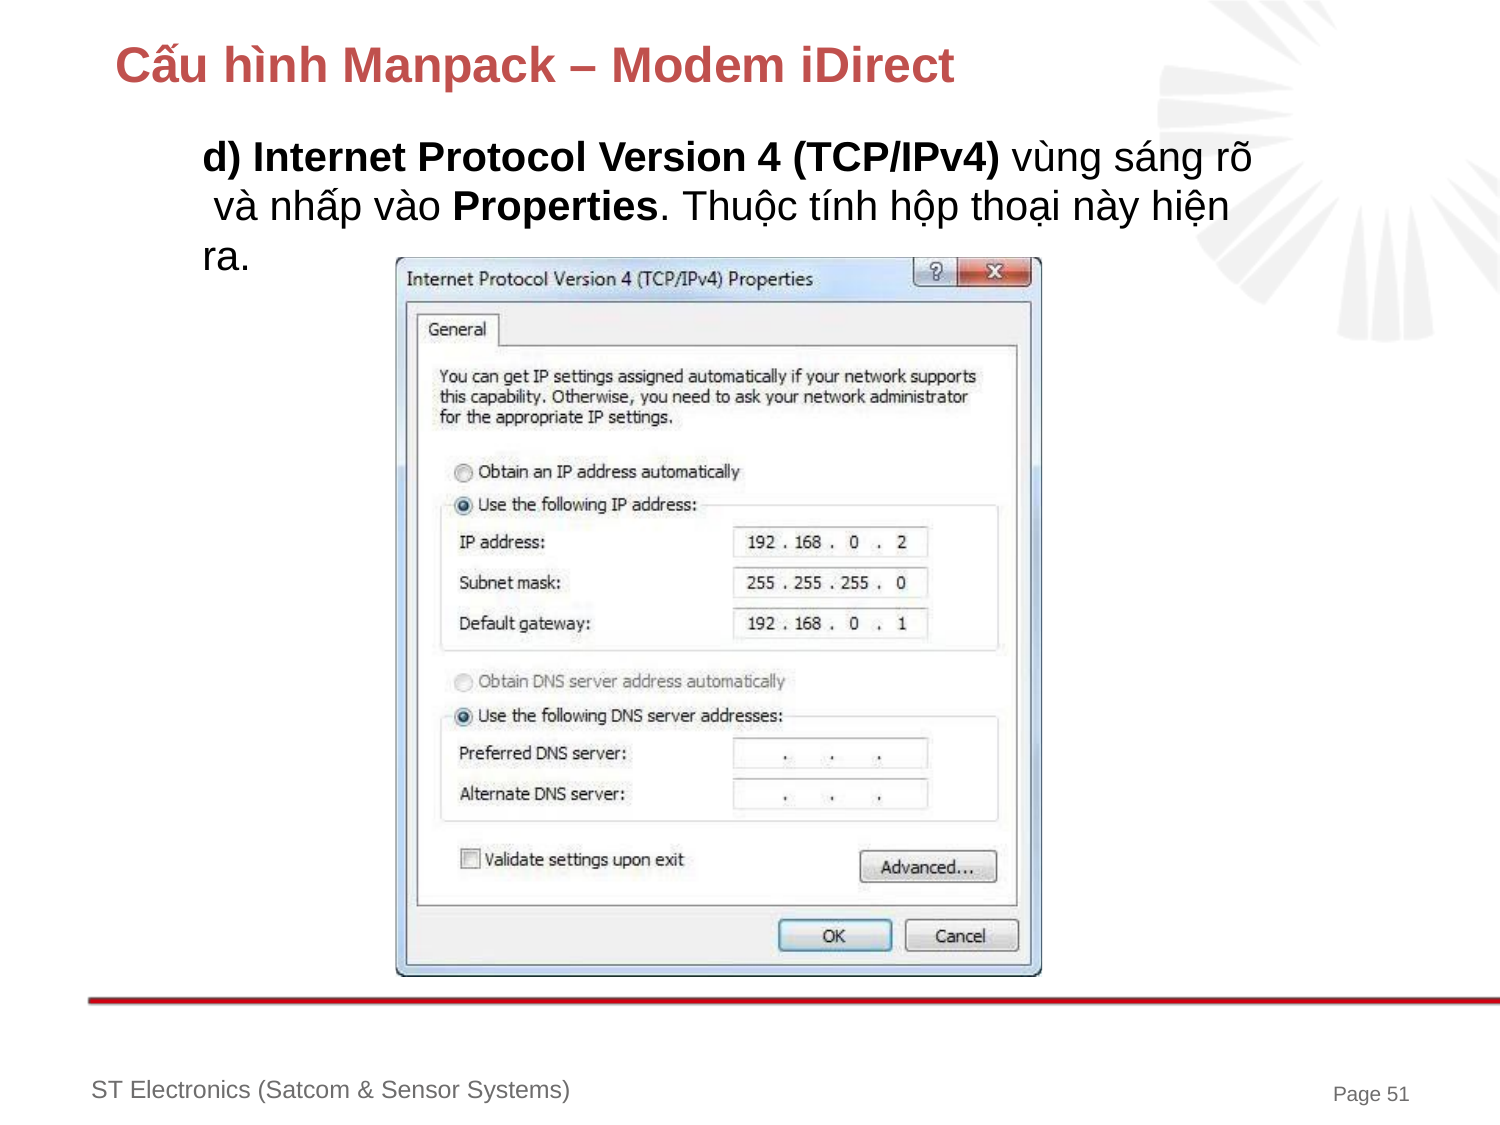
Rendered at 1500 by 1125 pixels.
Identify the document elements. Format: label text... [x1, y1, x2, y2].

picture [0, 0, 1500, 1125]
text_box Page 51 [1331, 1082, 1413, 1106]
text_box ST Electronics (Satcom & Sensor Systems) [89, 1076, 574, 1104]
title Cấu hình Manpack – Modem iDirect [113, 32, 1387, 221]
text_box [395, 281, 1043, 977]
text_box d) Internet Protocol Version 4 (TCP/IPv4) vùng sáng rõ và nhấp vào Properties. Thuộc tính hộp thoại này hiện ra. [200, 131, 1258, 281]
